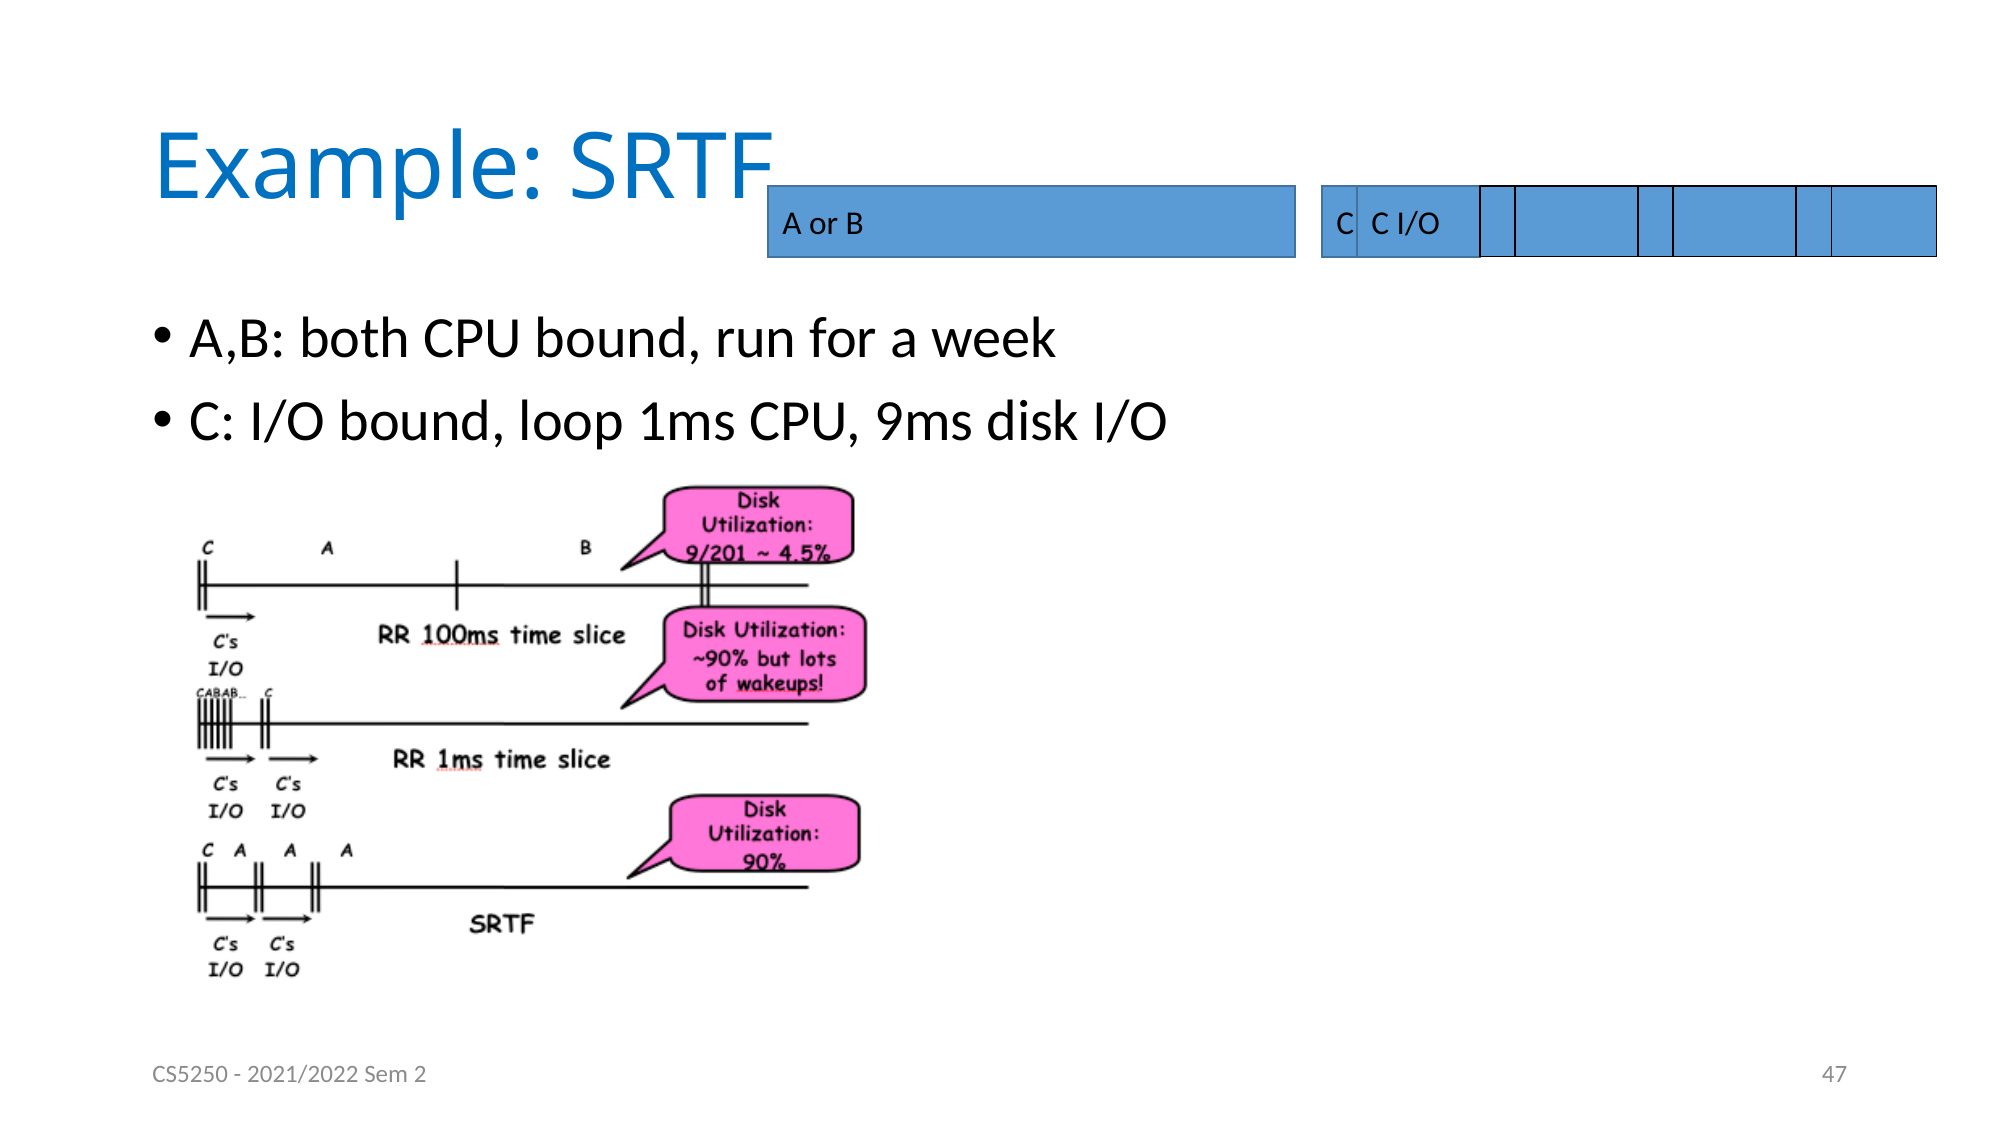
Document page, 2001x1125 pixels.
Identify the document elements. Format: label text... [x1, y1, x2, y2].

text_box [1796, 186, 1831, 257]
text_box [1638, 186, 1673, 257]
text_box C [1321, 185, 1356, 258]
text_box C I/O [1356, 185, 1481, 258]
text_box A or B [767, 185, 1296, 258]
list A,B: both CPU bound, run for a week C: I/O bound, loop 1ms CPU, 9ms disk I/O [137, 299, 1863, 1014]
text_box [1831, 186, 1937, 257]
text_box [1479, 186, 1514, 257]
slide_number CS5250 - 2021/2022 Sem 2 [137, 1042, 588, 1103]
text_box [1673, 186, 1796, 257]
slide_number 47 [1412, 1042, 1863, 1103]
title Example: SRTF [137, 59, 1863, 278]
picture [169, 477, 887, 996]
text_box [1514, 186, 1638, 257]
